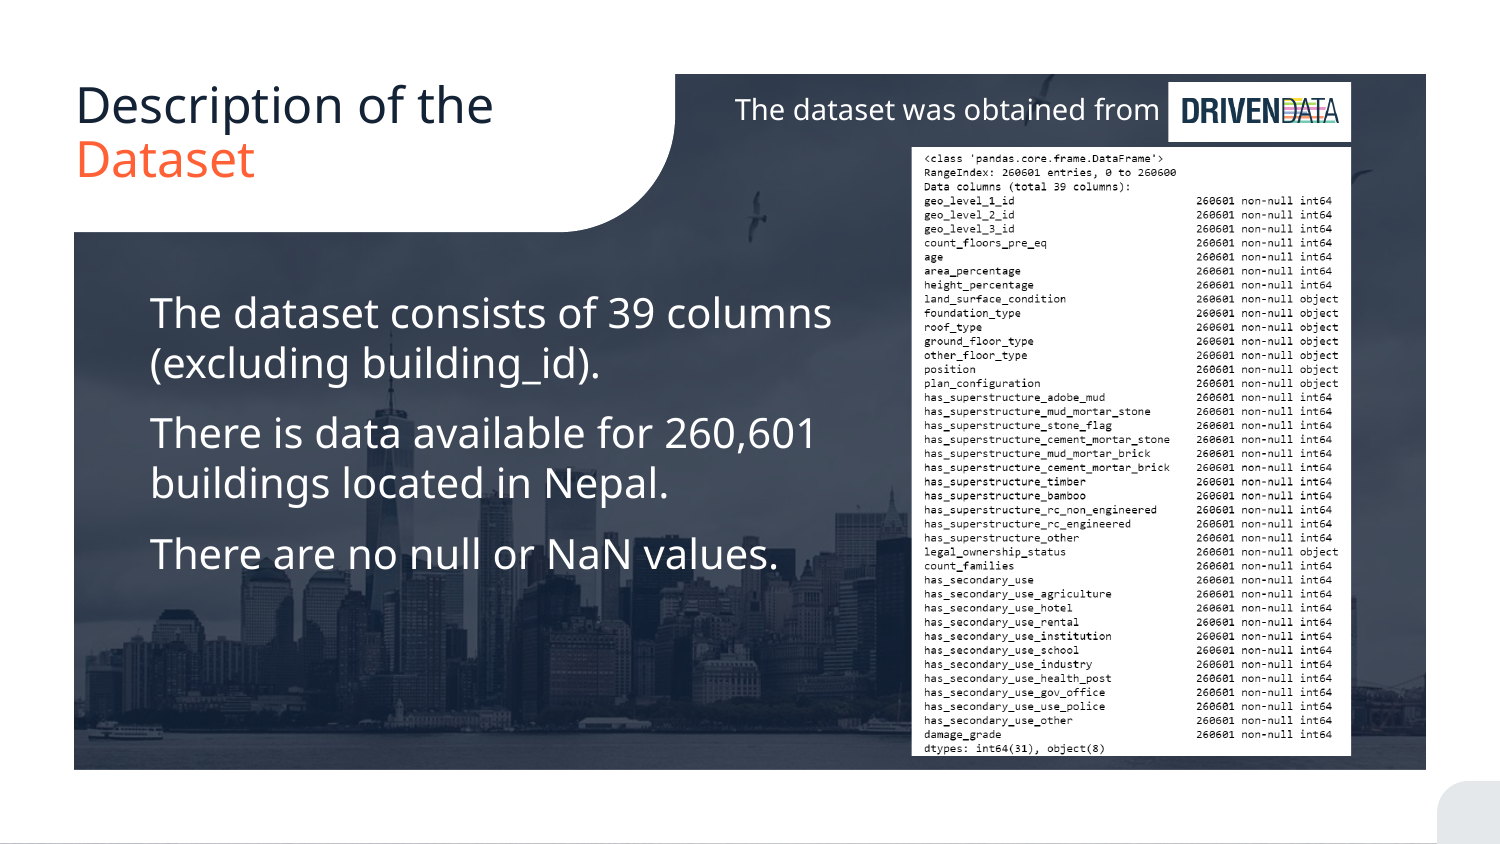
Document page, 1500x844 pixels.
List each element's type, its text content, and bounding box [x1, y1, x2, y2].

picture [911, 147, 1352, 756]
text_box The dataset was obtained from [719, 76, 1197, 169]
picture [1168, 82, 1352, 142]
title Description of the Dataset [75, 35, 596, 233]
list The dataset consists of 39 columns (excluding building_id). There is data available for 260,601 buildings located in Nepal. There are no null or NaN values. [149, 286, 899, 719]
